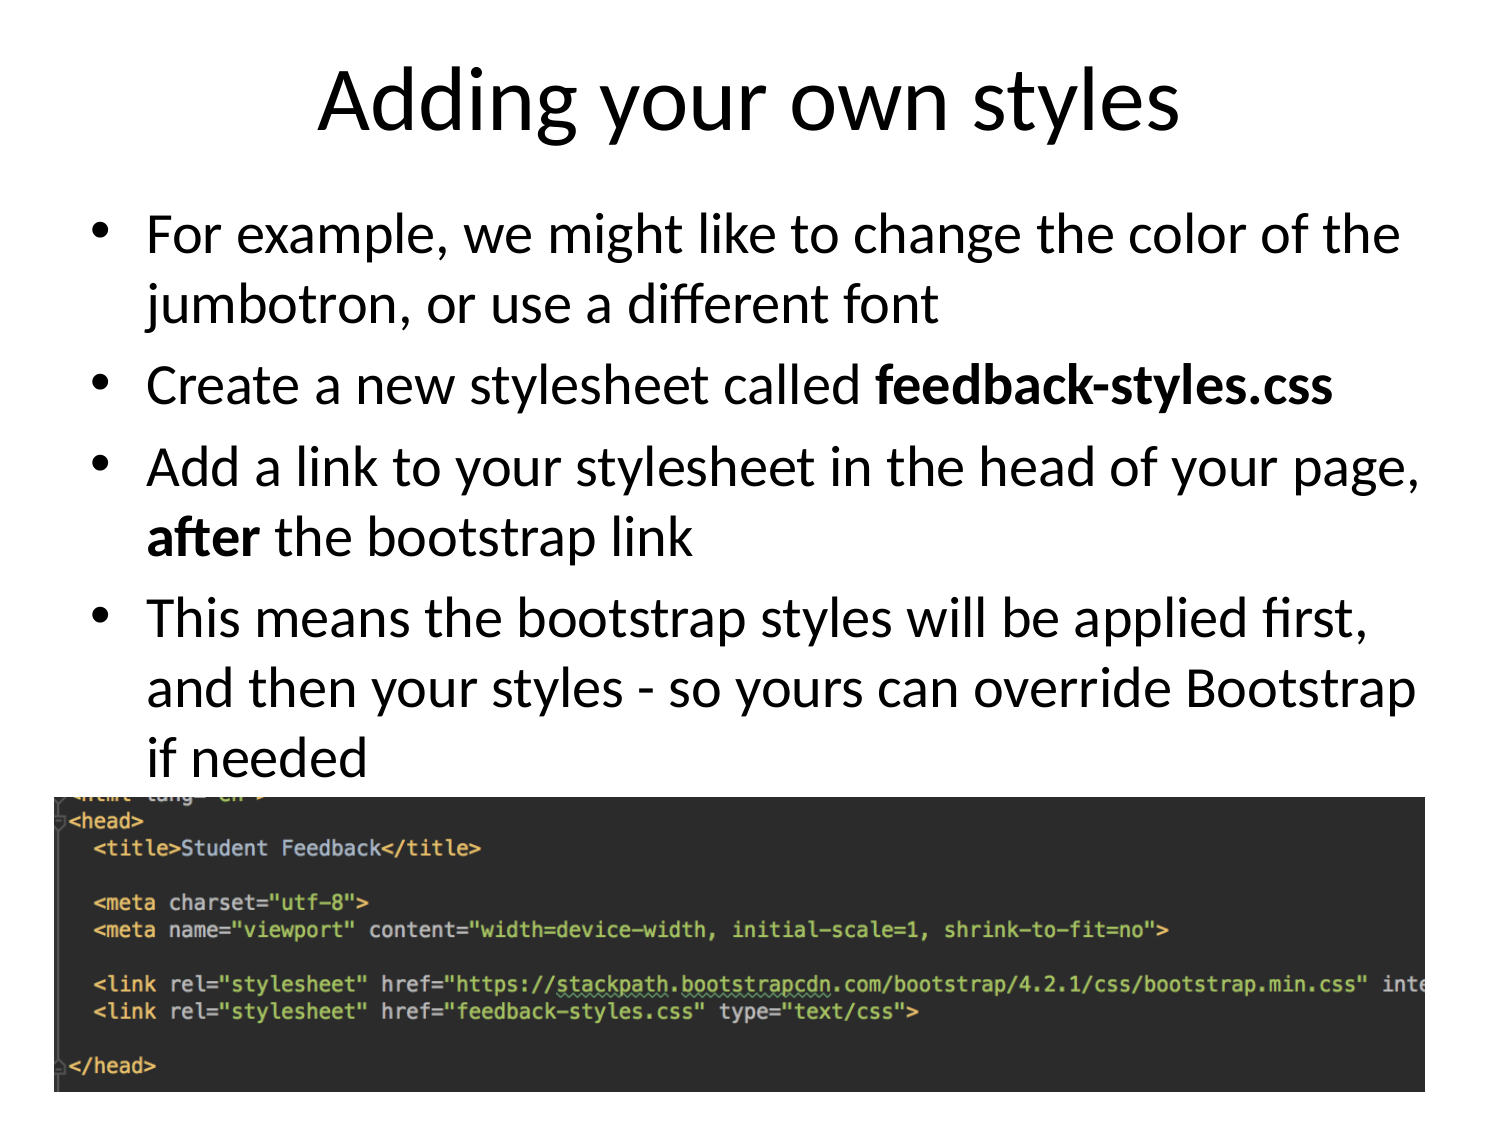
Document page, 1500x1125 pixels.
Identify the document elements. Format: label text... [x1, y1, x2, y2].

title Adding your own styles [75, 0, 1425, 187]
list For example, we might like to change the color of the jumbotron, or use a different font Create a new stylesheet called feedback-styles.css Add a link to your stylesheet in the head of your page, after the bootstrap link This means the bootstrap styles will be applied first, and then your styles - so yours can override Bootstrap if needed [75, 187, 1469, 930]
picture [53, 797, 1426, 1092]
